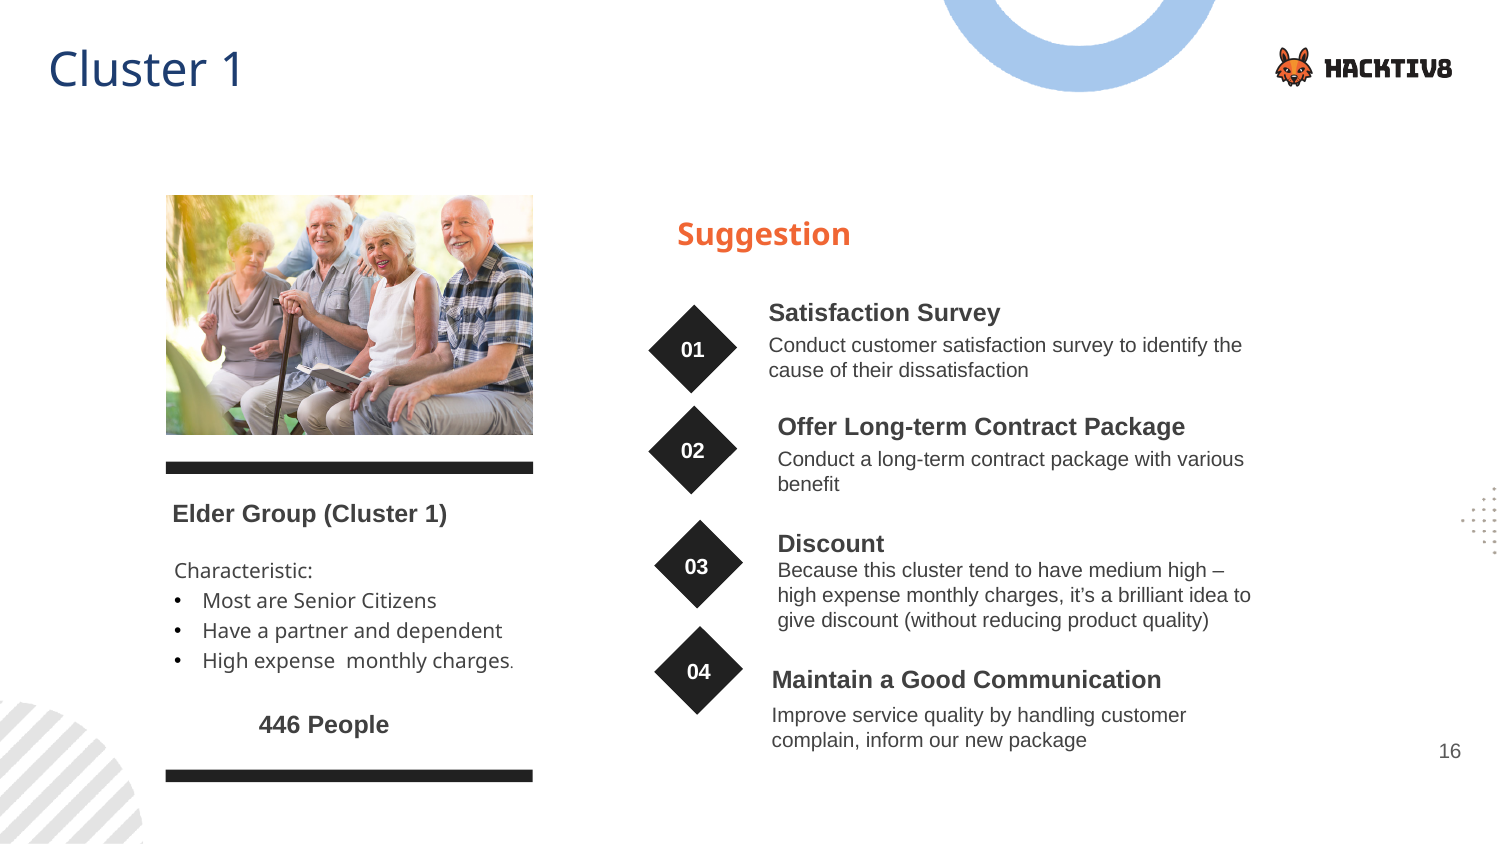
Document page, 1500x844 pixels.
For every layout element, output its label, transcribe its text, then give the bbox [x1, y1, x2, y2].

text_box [157, 195, 560, 783]
text_box Cluster 1 [33, 23, 296, 129]
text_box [657, 198, 1343, 786]
slide_number 16 [1386, 717, 1477, 783]
picture [0, 0, 1500, 844]
